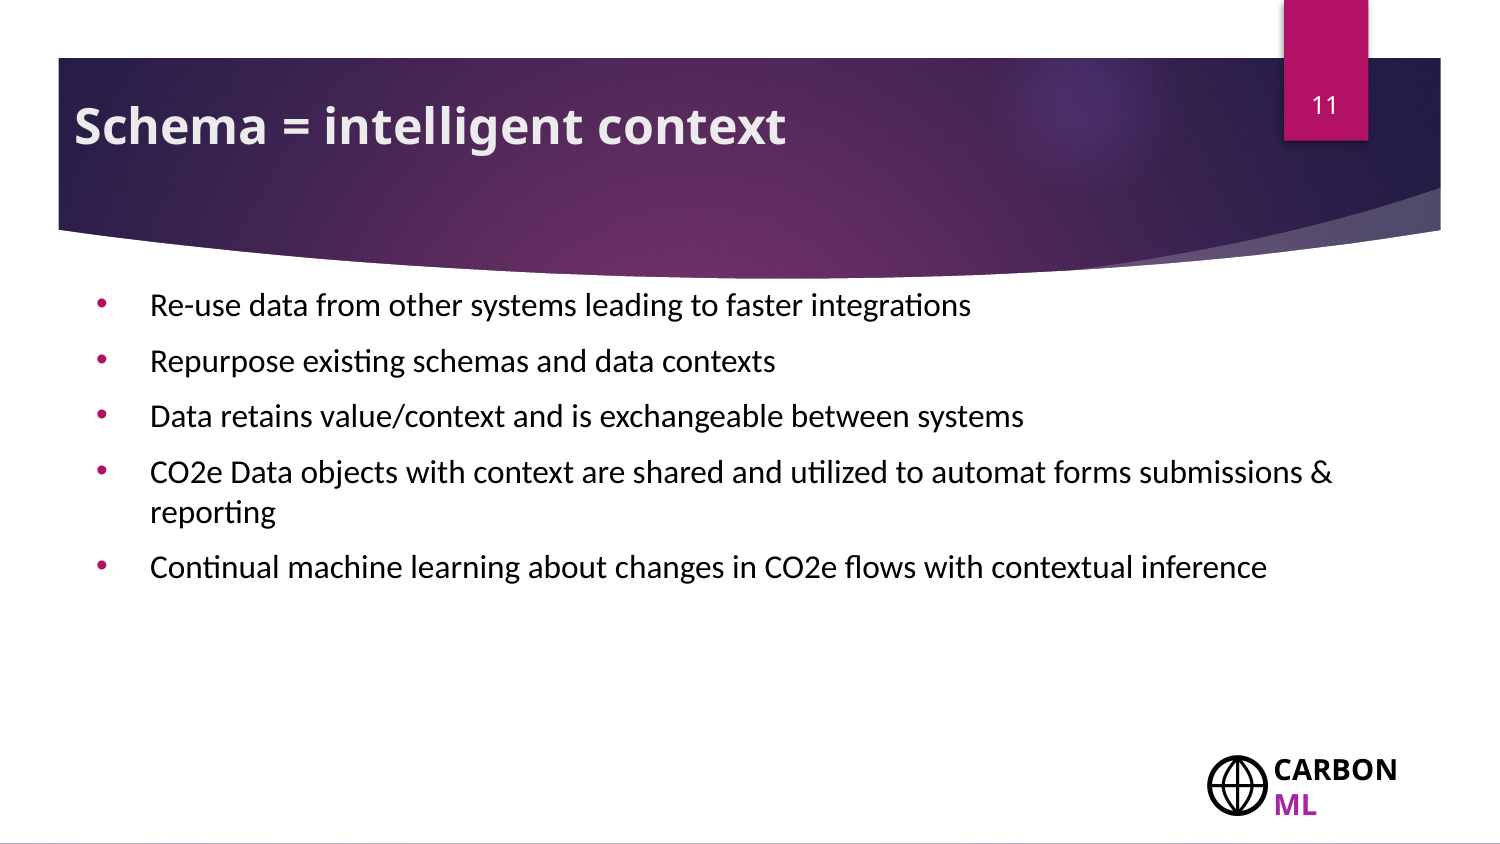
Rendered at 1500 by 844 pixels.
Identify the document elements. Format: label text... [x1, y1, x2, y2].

list Re-use data from other systems leading to faster integrations Repurpose existing schemas and data contexts Data retains value/context and is exchangeable between systems CO2e Data objects with context are shared and utilized to automat forms submissions & reporting Continual machine learning about changes in CO2e flows with contextual inference [60, 275, 1440, 722]
slide_number 11 [1273, 36, 1377, 131]
table_cell M to G [1142, 236, 1299, 265]
picture [1199, 747, 1276, 824]
title Schema = intelligent context [59, 81, 1248, 169]
picture [59, 58, 1440, 275]
